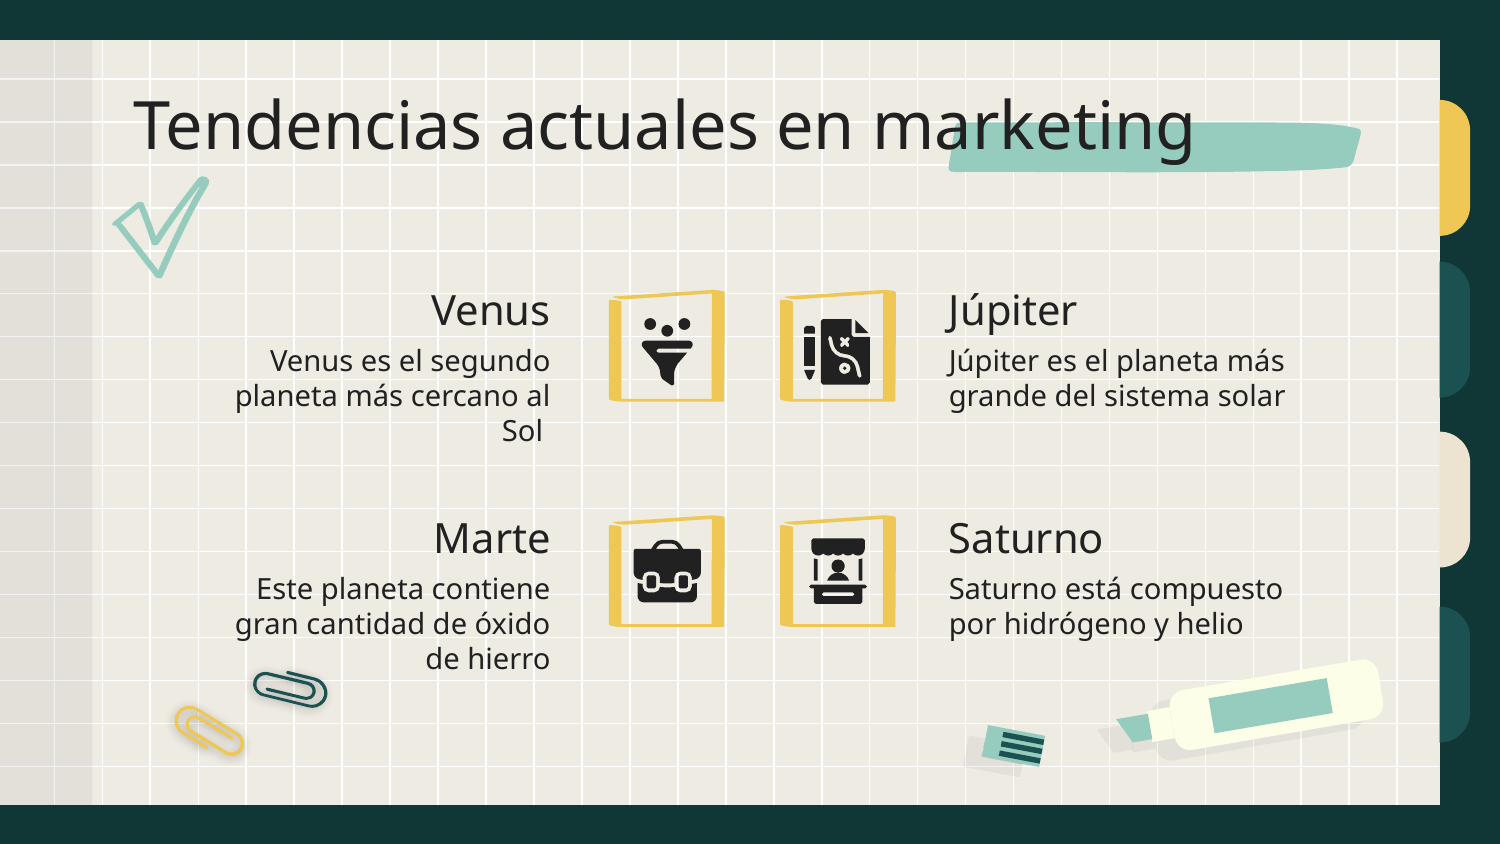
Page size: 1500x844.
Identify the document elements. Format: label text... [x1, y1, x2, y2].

text_box [948, 162, 1353, 173]
subtitle Saturno está compuesto por hidrógeno y helio [933, 578, 1316, 636]
text_box [608, 289, 725, 402]
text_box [968, 635, 1382, 815]
subtitle Venus es el segundo planeta más cercano al Sol [183, 327, 566, 407]
title Tendencias actuales en marketing [118, 67, 1382, 162]
subtitle Júpiter es el planeta más grande del sistema solar [933, 349, 1316, 407]
subtitle Este planeta contiene gran cantidad de óxido de hierro [183, 555, 566, 636]
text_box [640, 317, 695, 386]
text_box [780, 289, 896, 402]
text_box [608, 515, 725, 627]
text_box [804, 318, 870, 385]
subtitle Venus [183, 284, 566, 327]
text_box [808, 538, 868, 605]
subtitle Júpiter [933, 284, 1316, 349]
text_box [112, 176, 210, 279]
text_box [633, 539, 702, 603]
subtitle Marte [183, 512, 566, 555]
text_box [173, 670, 329, 757]
subtitle Saturno [933, 512, 1316, 578]
text_box [780, 515, 896, 627]
